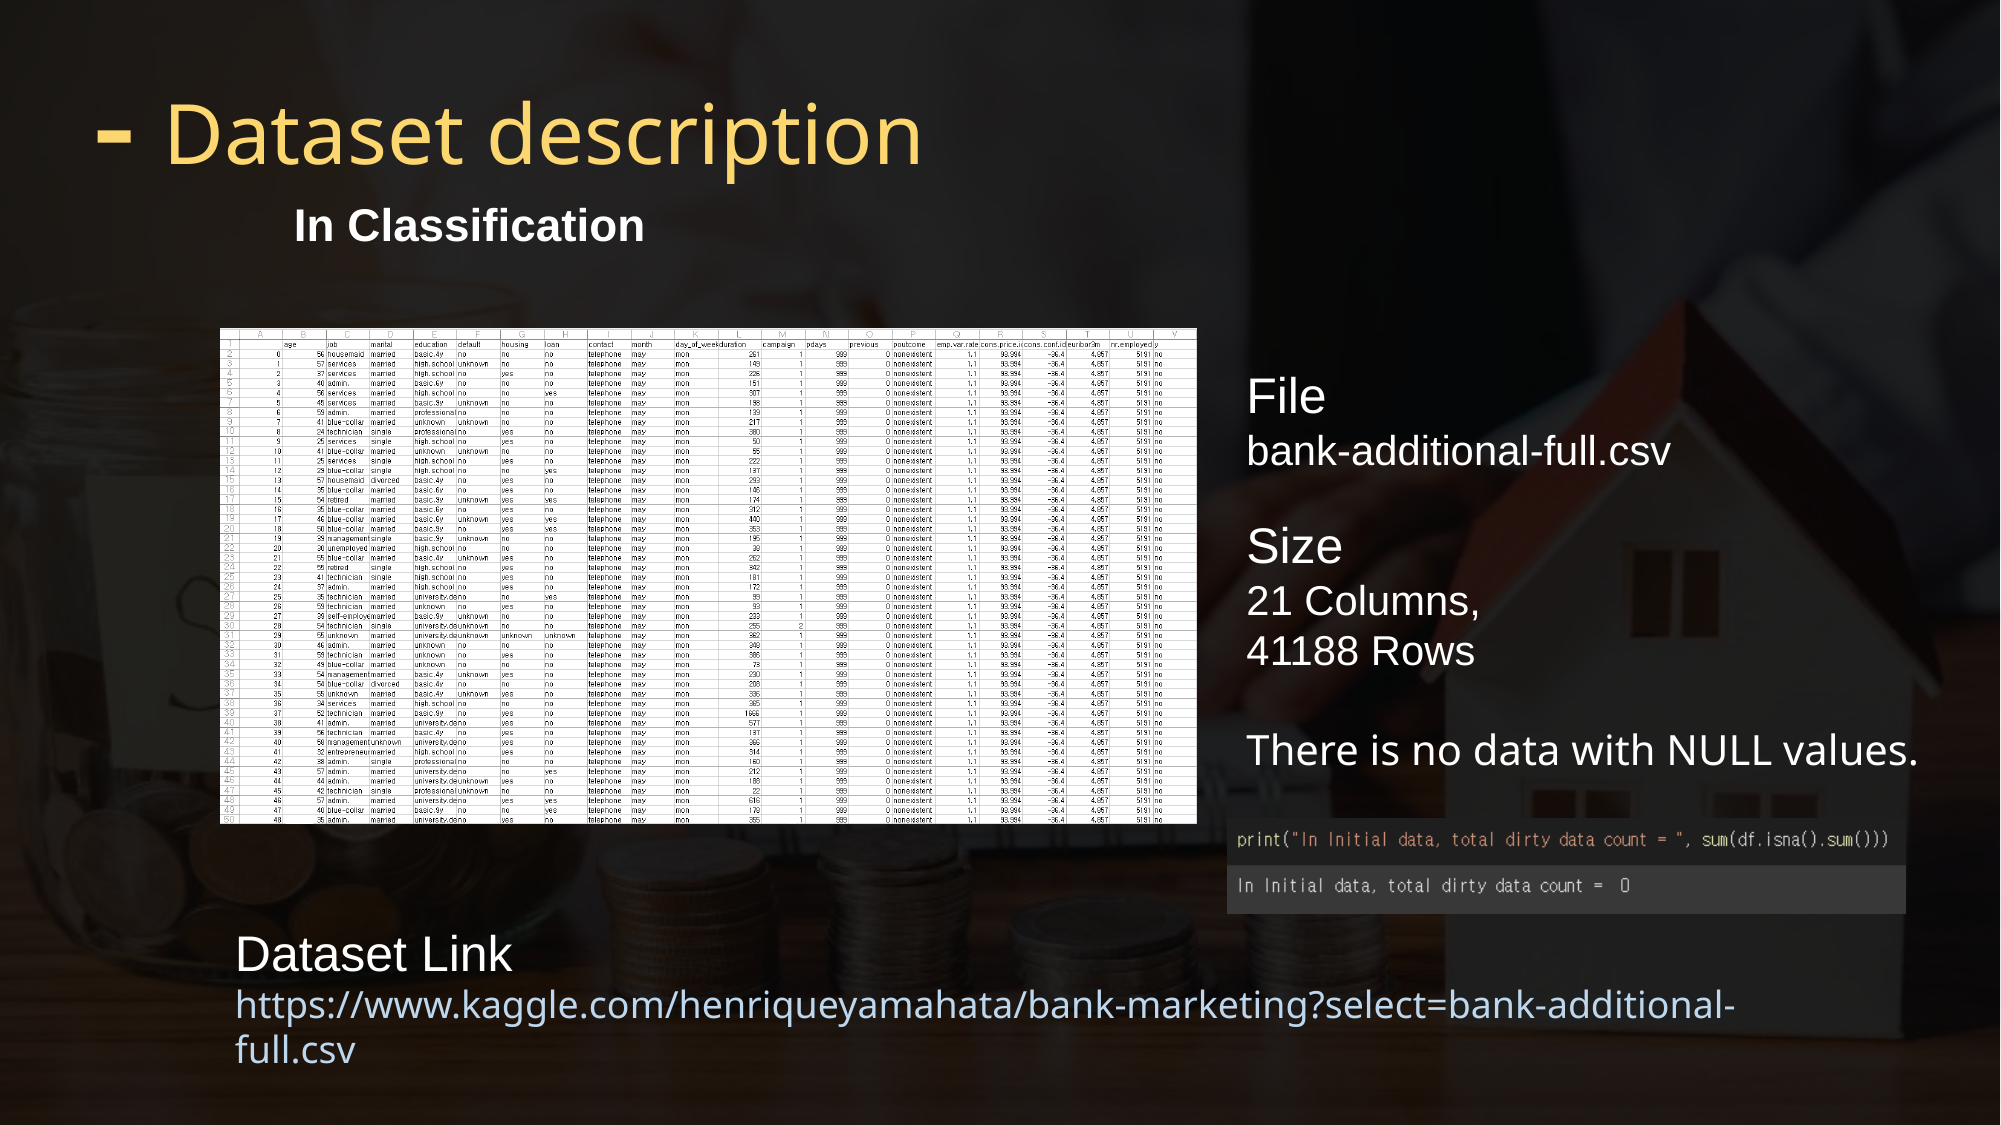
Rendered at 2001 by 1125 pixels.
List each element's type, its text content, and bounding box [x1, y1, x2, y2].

text_box [0, 0, 2000, 1125]
picture [1227, 818, 1906, 914]
text_box [97, 129, 132, 144]
title Dataset description [148, 61, 1232, 214]
text_box In Classification [279, 188, 780, 259]
picture [220, 328, 1198, 824]
text_box File bank-additional-full.csv Size 21 Columns, 41188 Rows There is no data with NULL values. [1231, 356, 1960, 782]
text_box Dataset Link https://www.kaggle.com/henriqueyamahata/bank-marketing?select=bank-additional-full.csv [220, 913, 1843, 1079]
